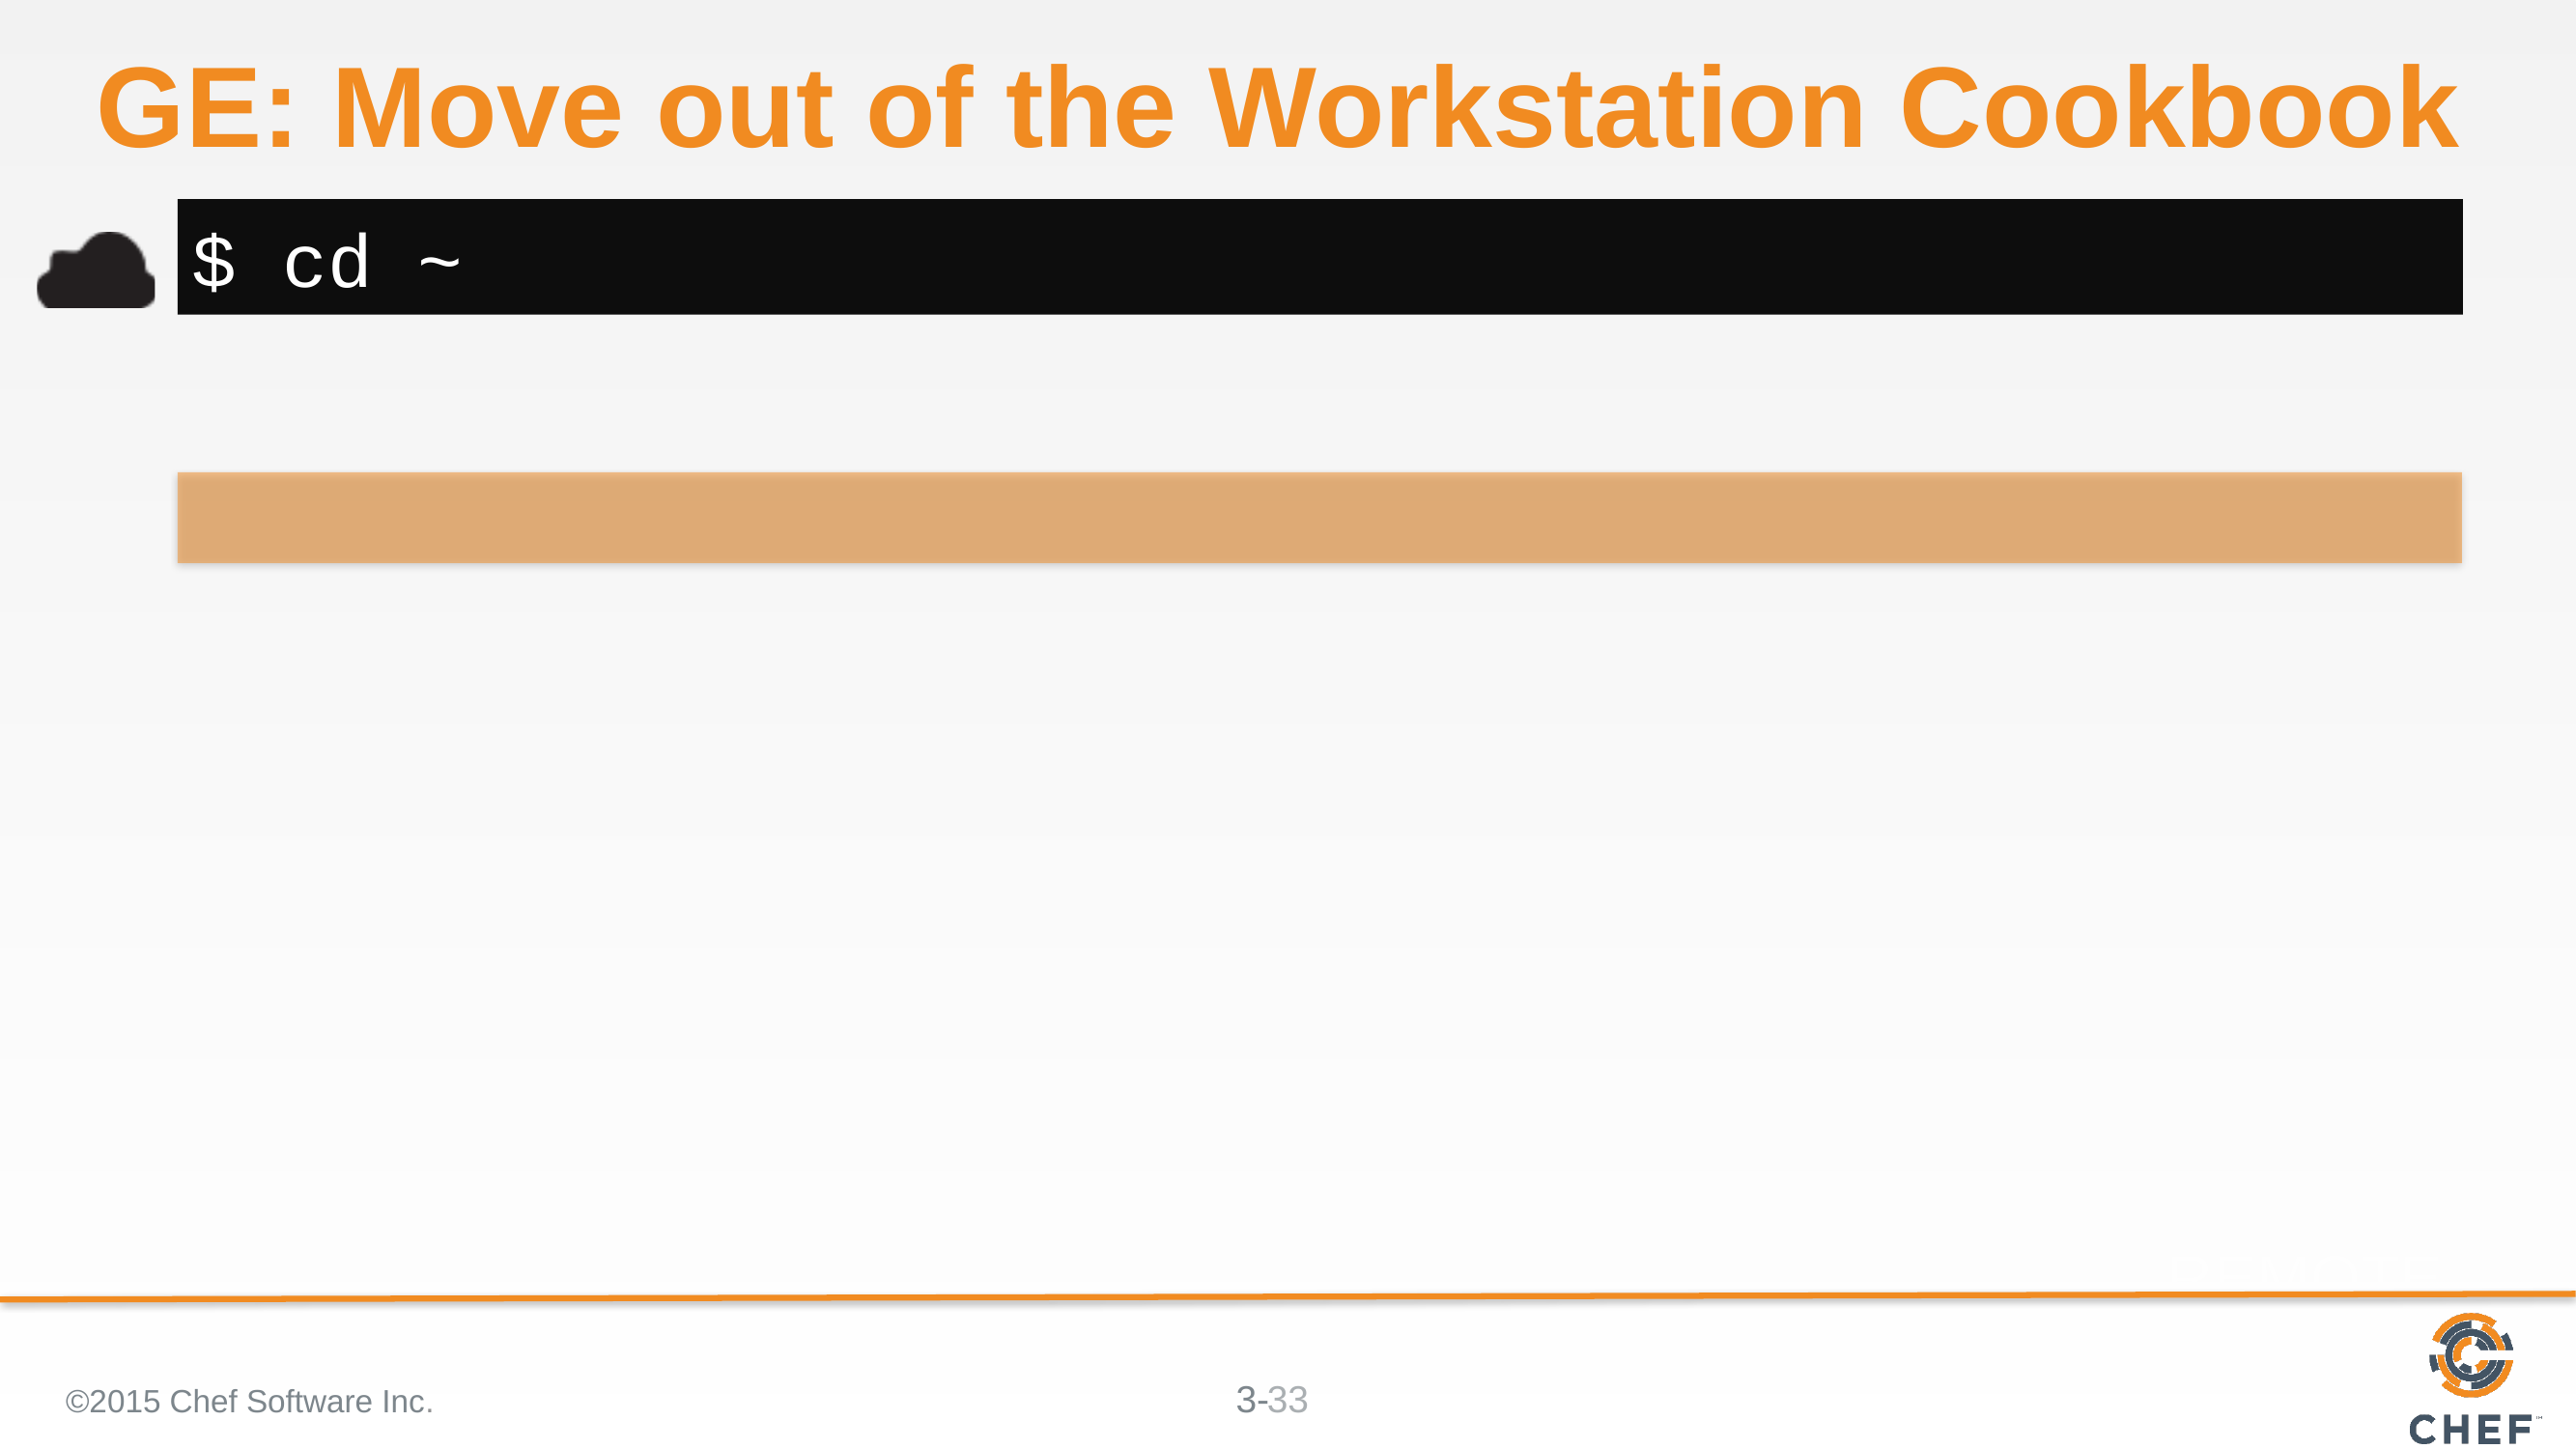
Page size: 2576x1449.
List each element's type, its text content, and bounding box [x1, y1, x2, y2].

title GE: Move out of the Workstation Cookbook [96, 48, 2463, 180]
slide_number 33 [998, 1359, 1578, 1437]
list $ cd ~ [177, 199, 2463, 315]
picture [2399, 1297, 2550, 1449]
footer ©2015 Chef Software Inc. [51, 1359, 952, 1440]
